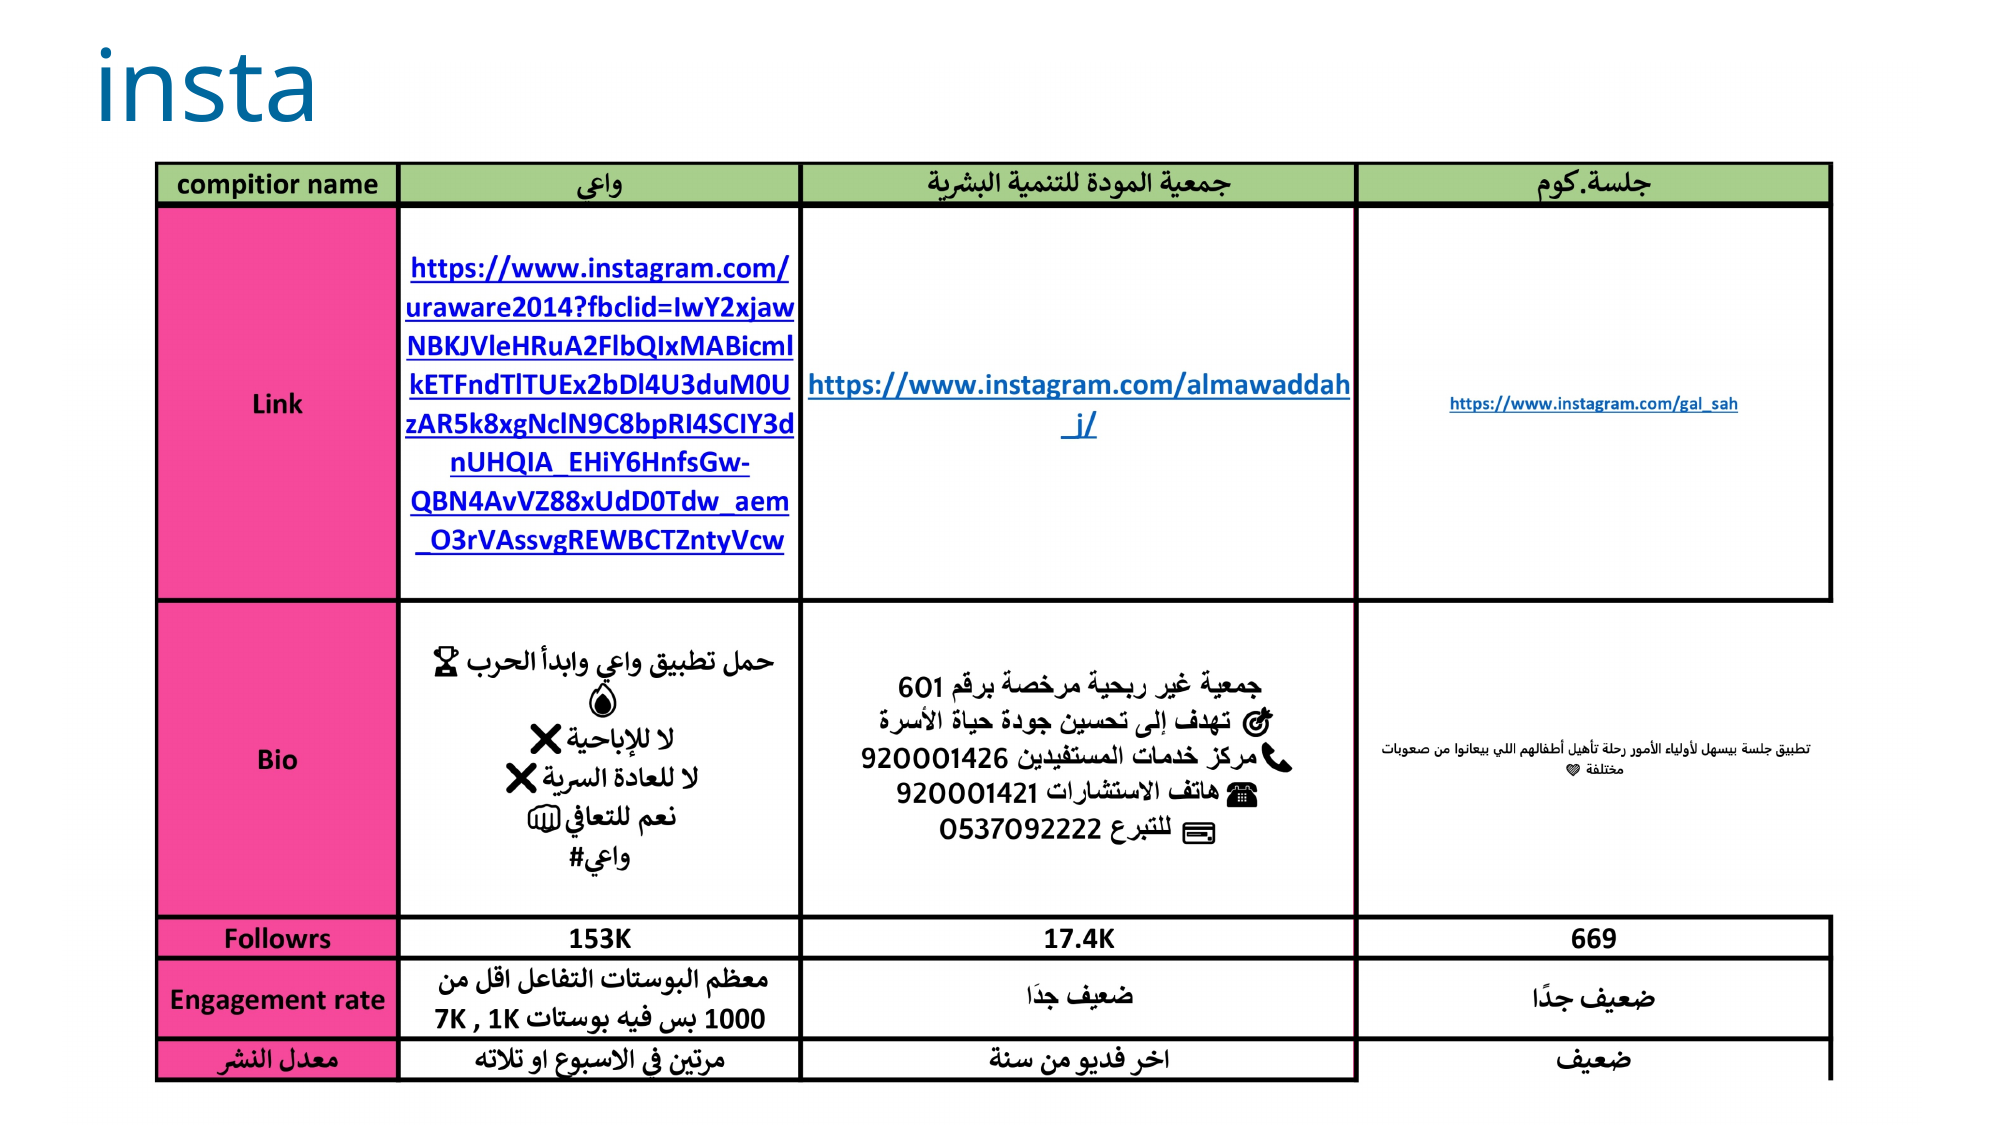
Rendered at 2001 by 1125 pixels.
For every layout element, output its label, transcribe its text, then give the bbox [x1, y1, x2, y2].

picture [61, 62, 1923, 1125]
text_box insta [78, 14, 1000, 62]
